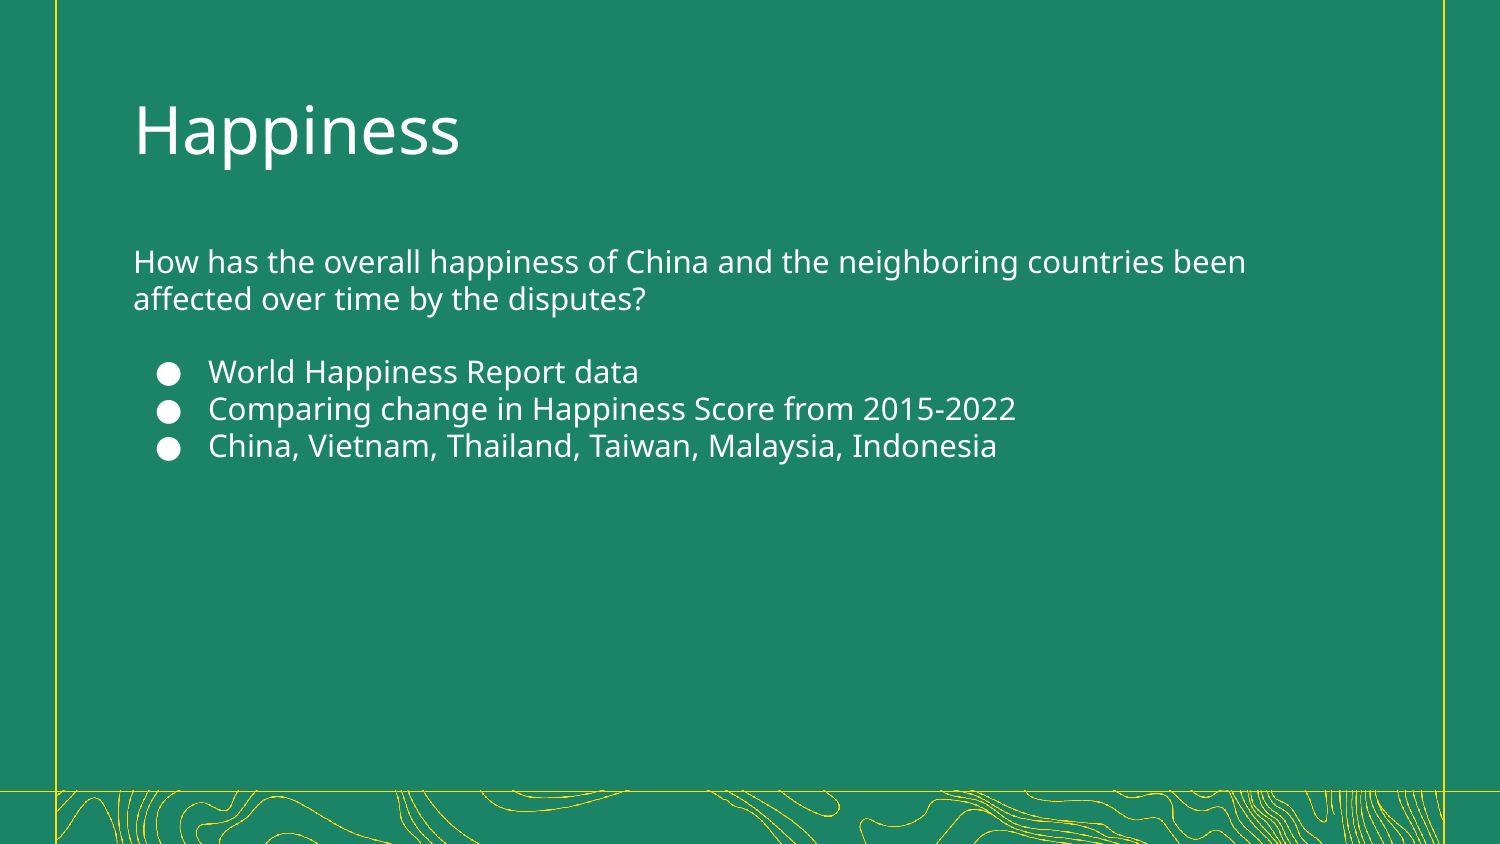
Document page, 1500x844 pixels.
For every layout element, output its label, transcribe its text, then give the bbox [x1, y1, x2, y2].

title Happiness [118, 72, 1382, 167]
picture [56, 790, 1445, 844]
list How has the overall happiness of China and the neighboring countries been affected over time by the disputes? World Happiness Report data Comparing change in Happiness Score from 2015-2022 China, Vietnam, Thailand, Taiwan, Malaysia, Indonesia [118, 227, 1382, 413]
